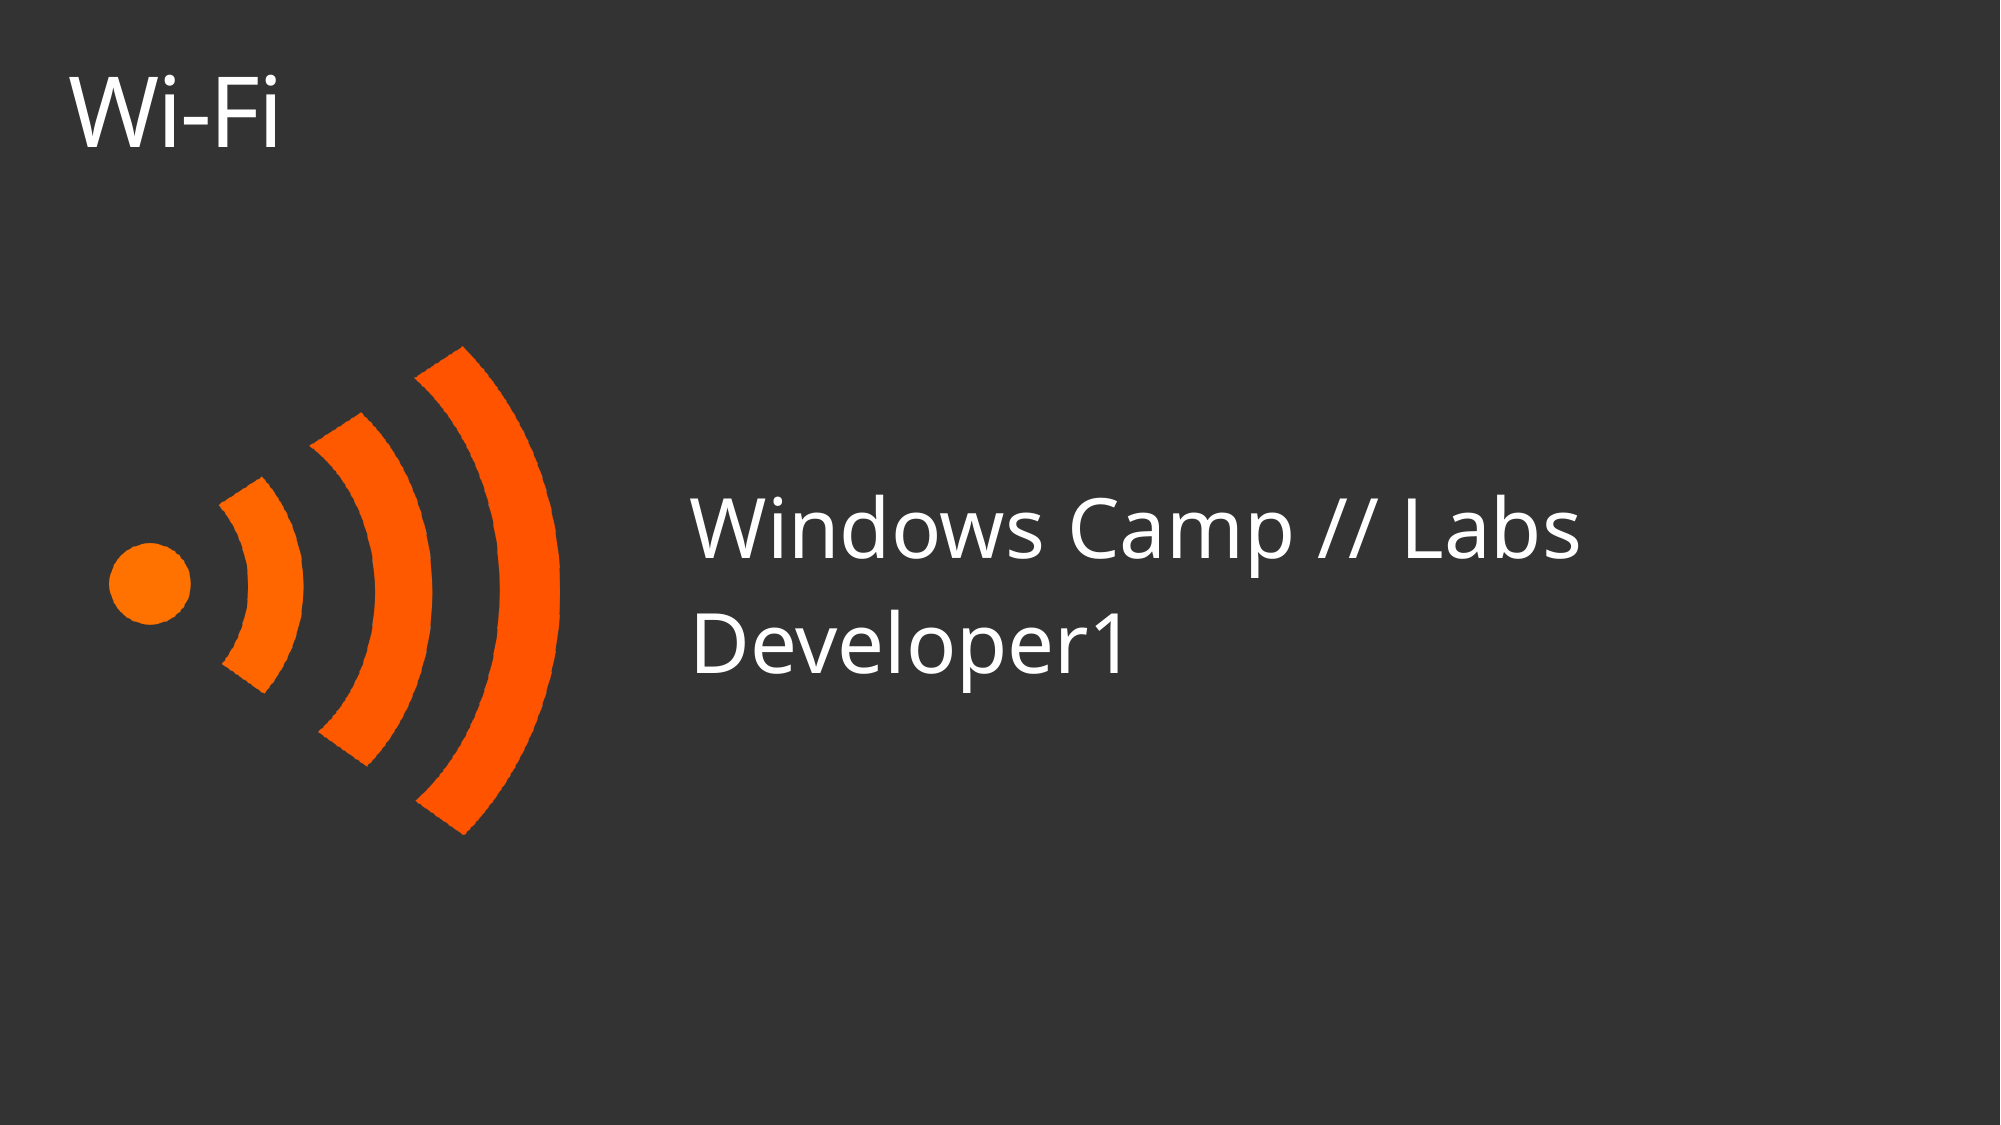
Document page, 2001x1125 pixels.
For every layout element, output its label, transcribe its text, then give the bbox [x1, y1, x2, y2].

title Wi-Fi [44, 47, 1957, 196]
picture [109, 346, 560, 835]
list Windows Camp // Labs Developer1 [665, 471, 1902, 710]
